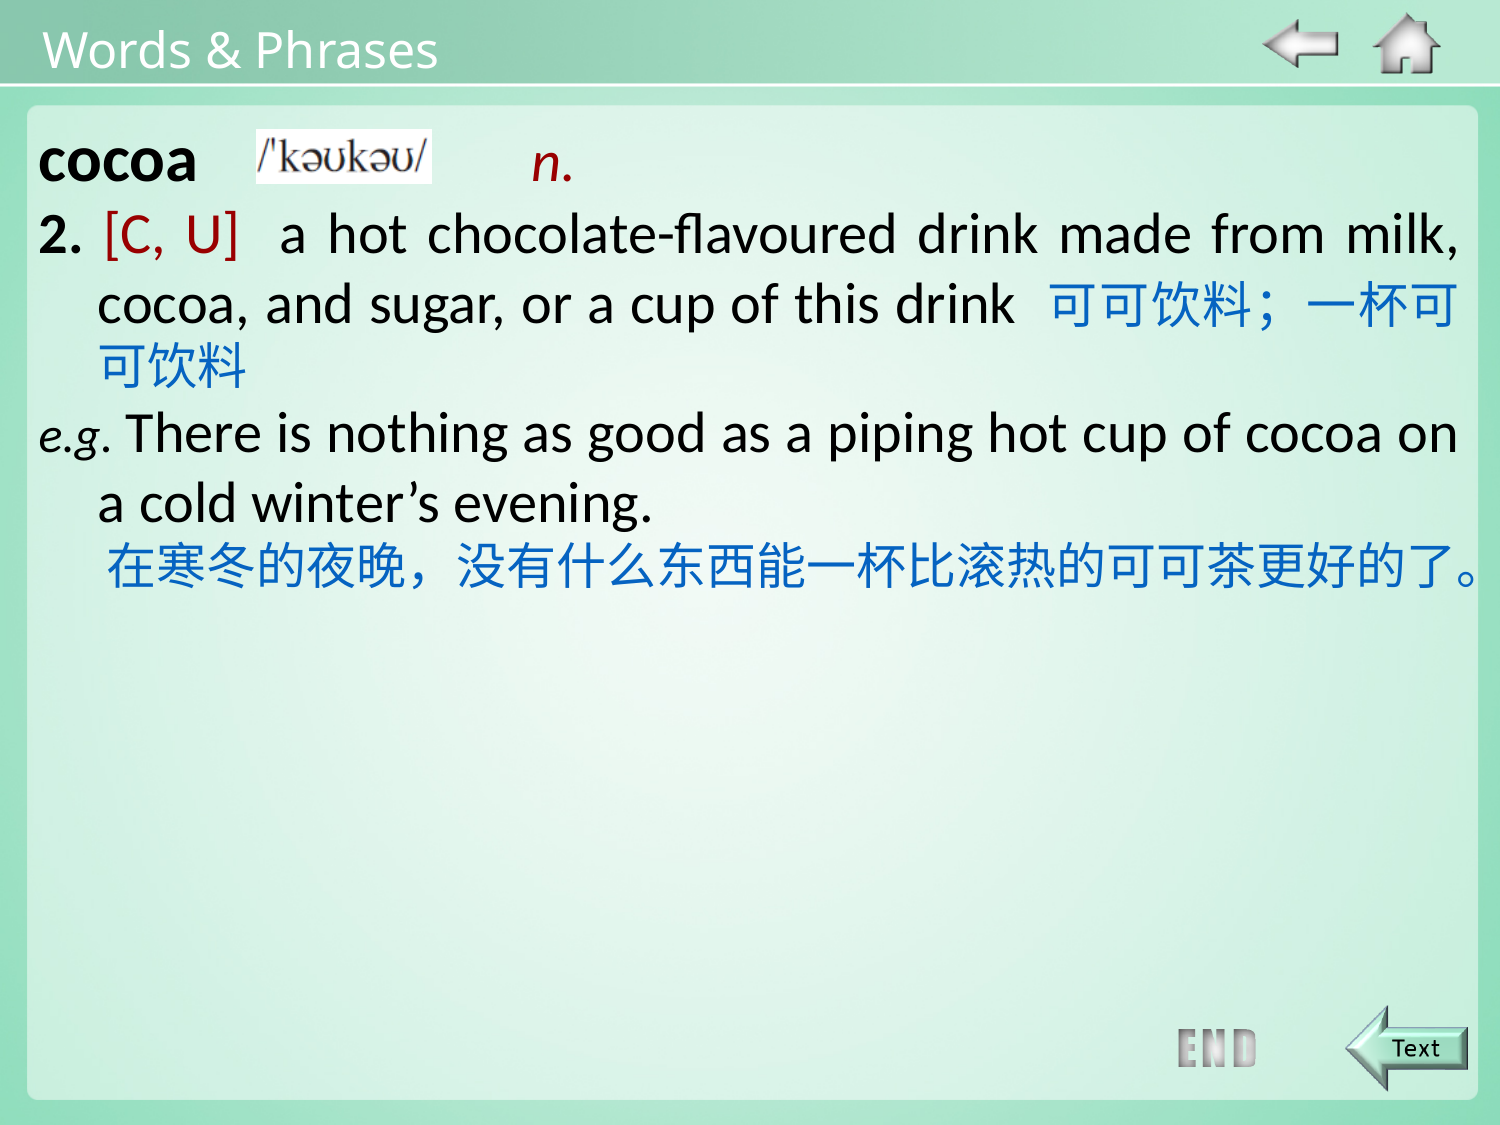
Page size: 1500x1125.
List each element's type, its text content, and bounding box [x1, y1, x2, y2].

text_box Words & Phrases [27, 11, 582, 87]
picture [0, 0, 1500, 1125]
list cocoa n. 2. [C, U] a hot chocolate-flavoured drink made from milk, cocoa, and sugar, or a cup of this drink 可可饮料；一杯可可饮料 e.g. There is nothing as good as a piping hot cup of cocoa on a cold winter’s evening. 在寒冬的夜晚，没有什么东西能一杯比滚热的可可茶更好的了。 [23, 106, 1476, 1092]
